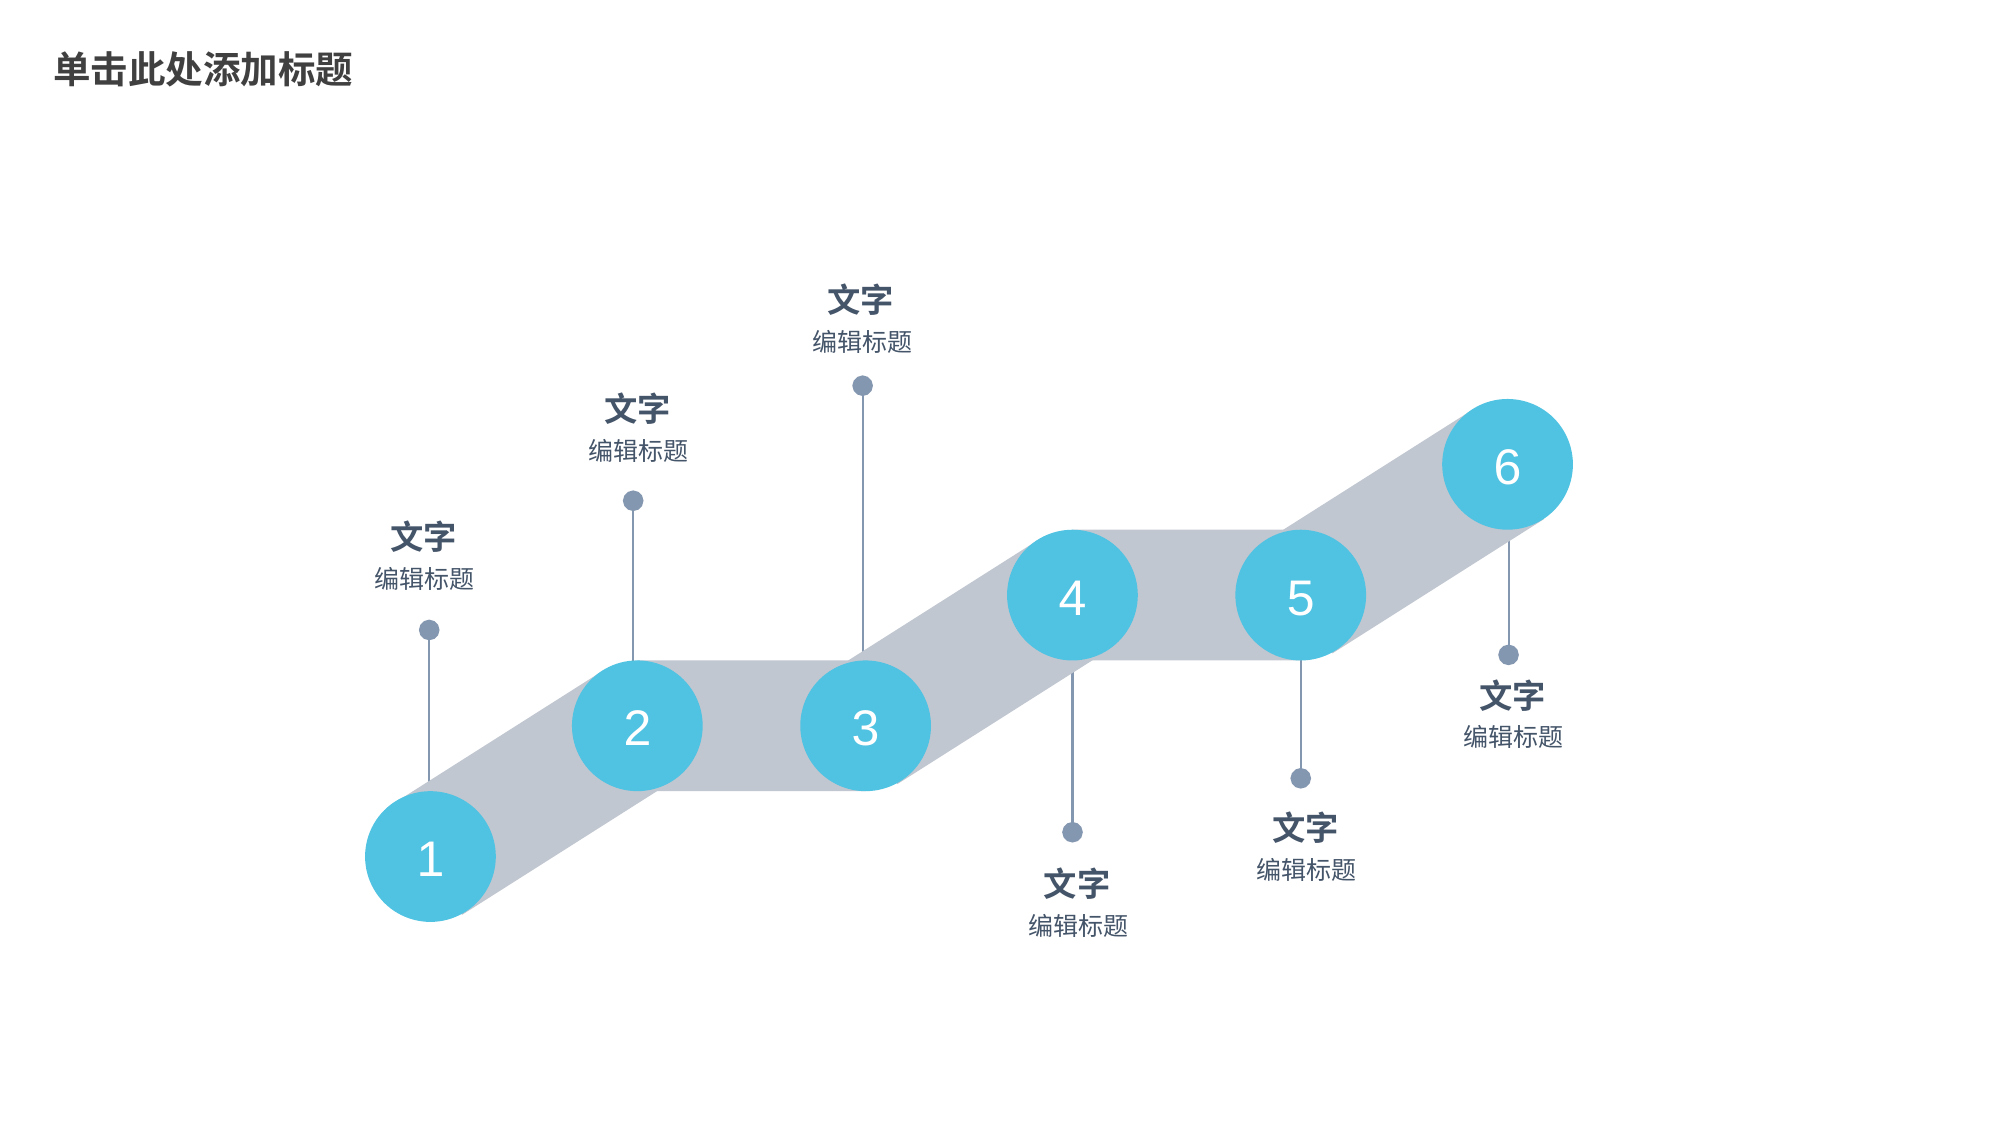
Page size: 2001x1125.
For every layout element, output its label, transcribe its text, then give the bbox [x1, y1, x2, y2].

text_box 单击此处添加标题 [38, 38, 400, 99]
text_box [365, 399, 1573, 922]
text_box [298, 279, 988, 833]
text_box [952, 511, 1639, 941]
